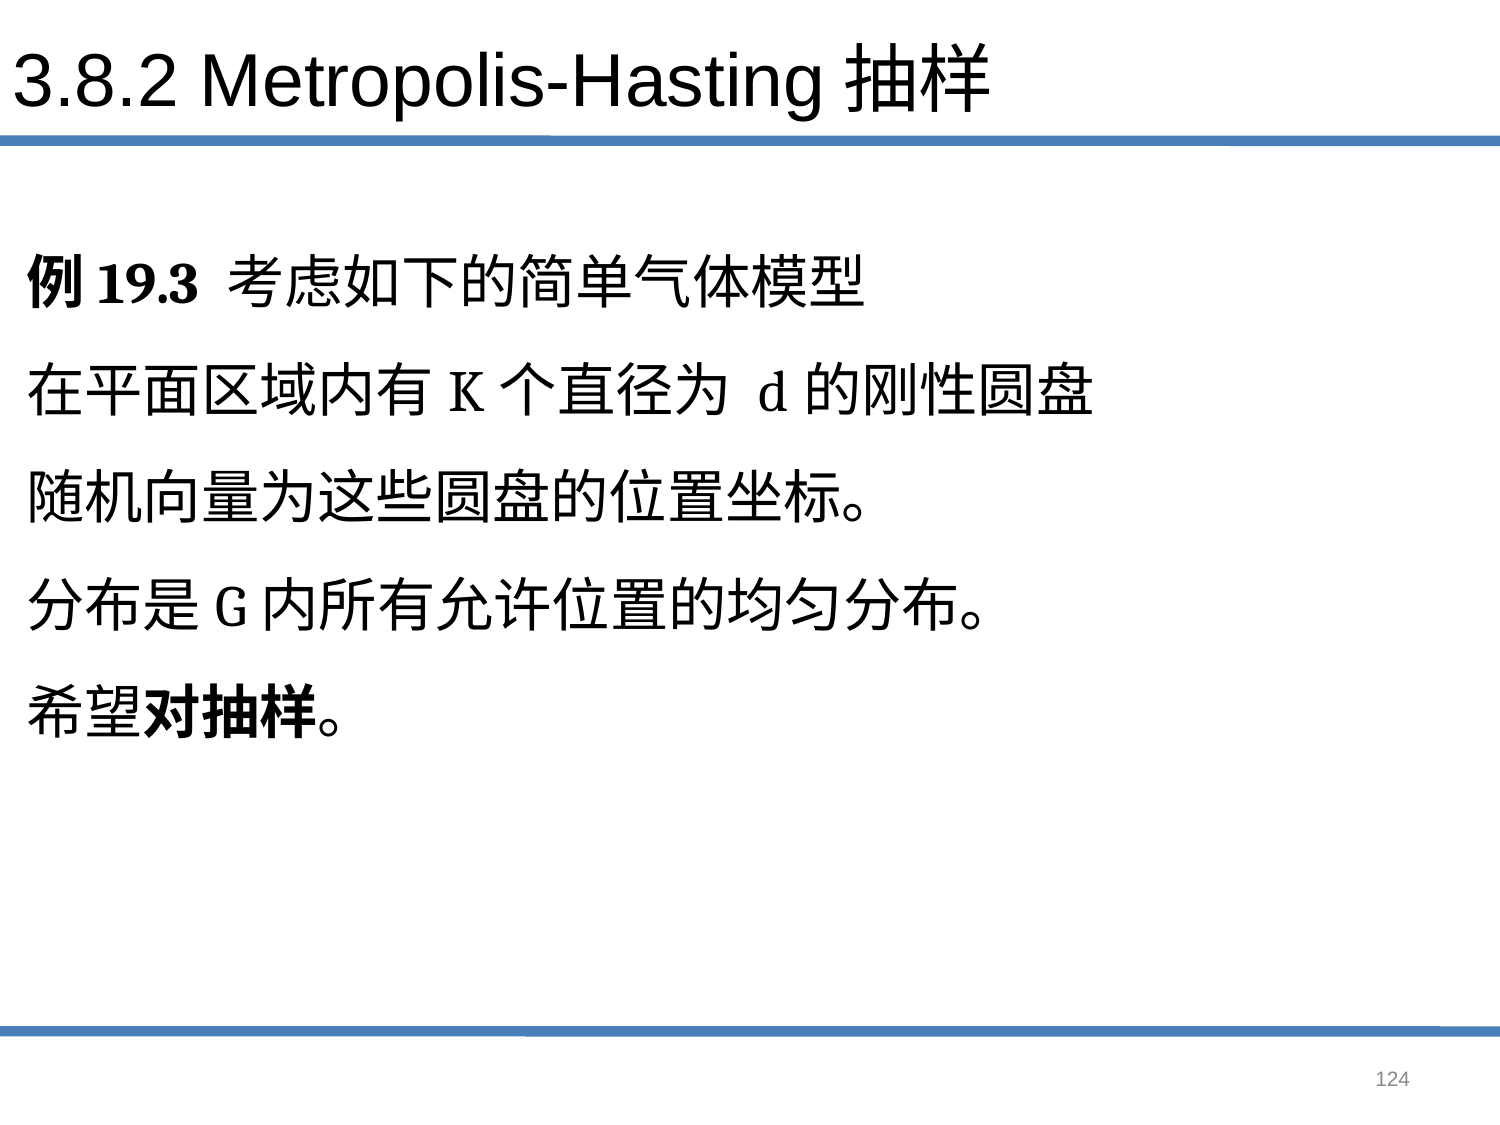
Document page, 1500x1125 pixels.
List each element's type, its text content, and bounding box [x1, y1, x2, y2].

title 3.8.2 Metropolis-Hasting抽样 [0, 23, 1348, 129]
slide_number 124 [1074, 1048, 1425, 1109]
